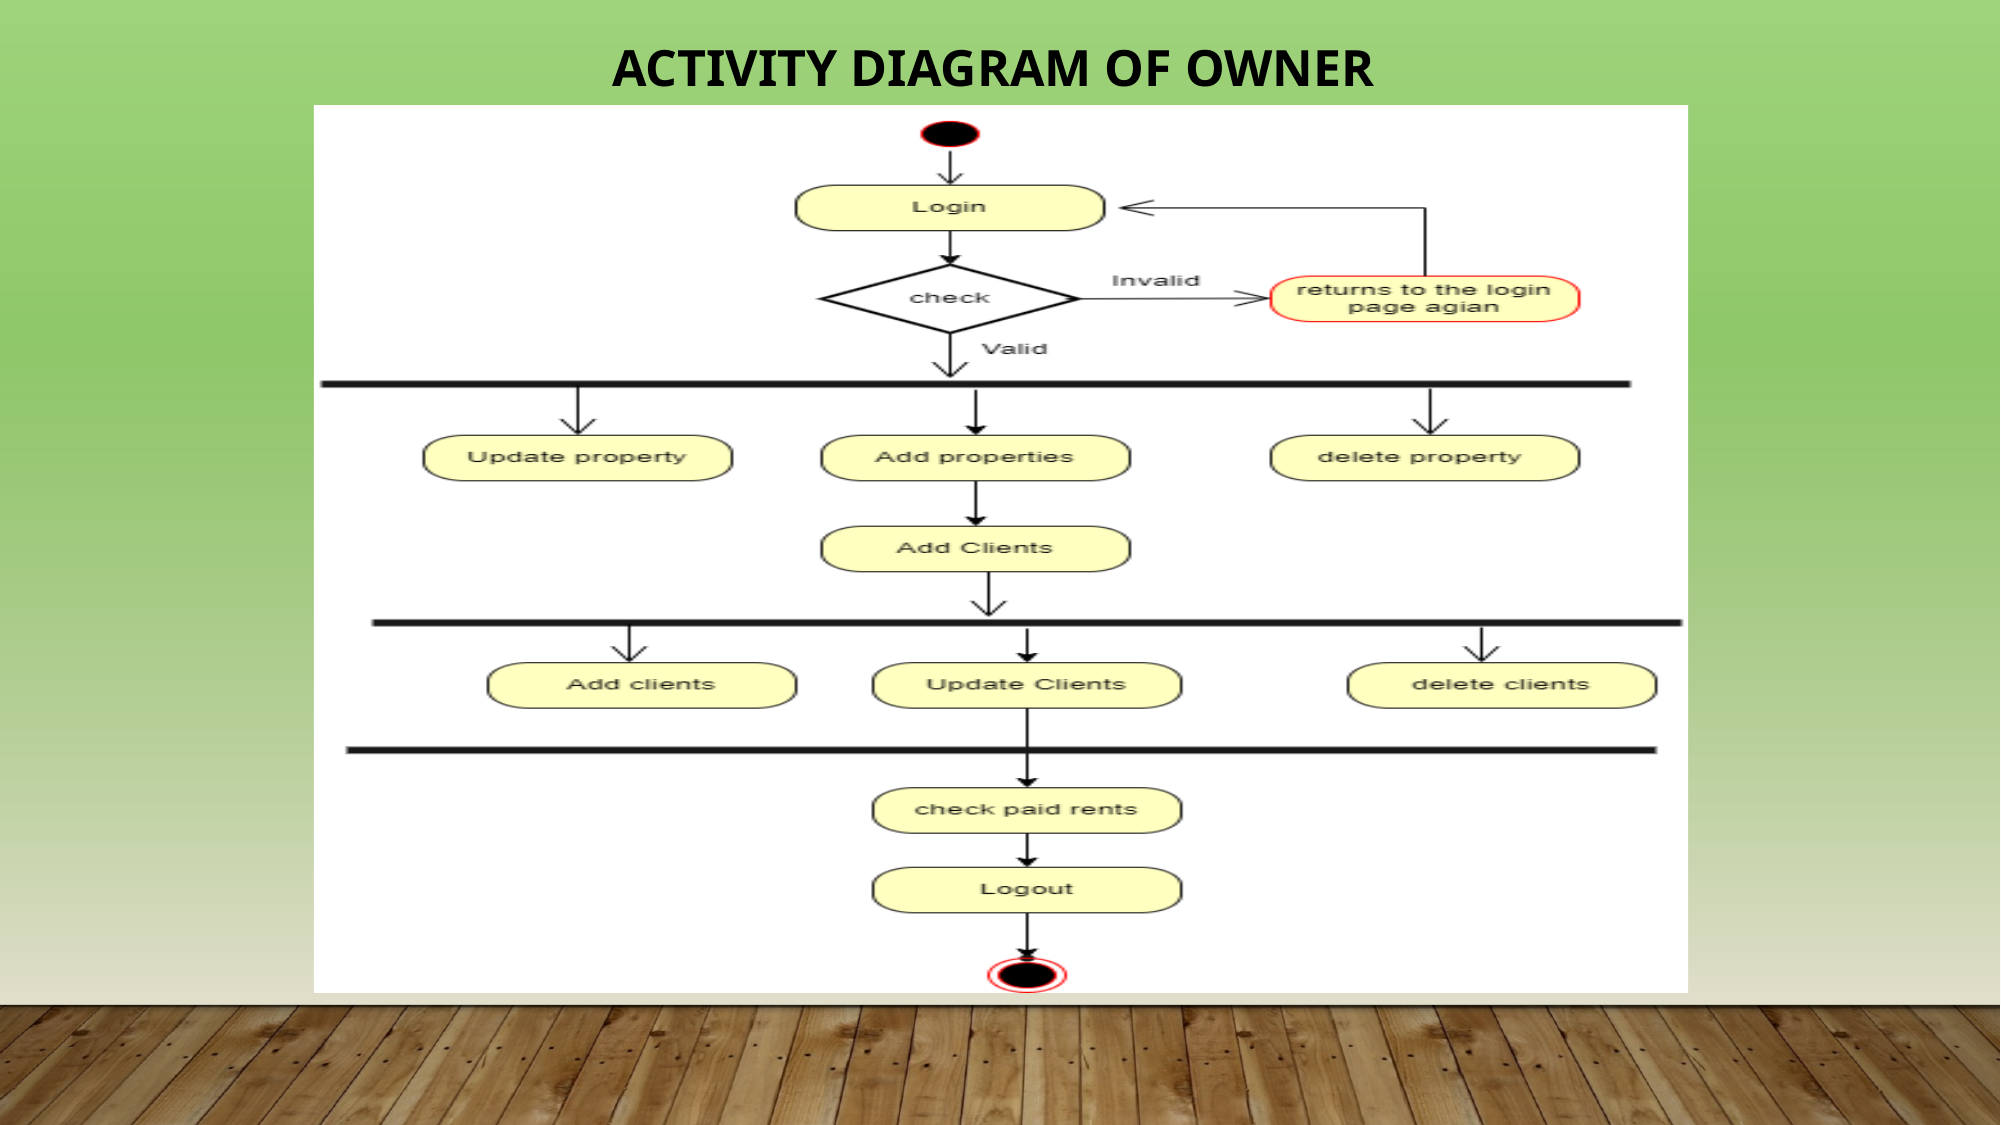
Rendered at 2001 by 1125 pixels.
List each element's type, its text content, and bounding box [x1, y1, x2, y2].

text_box ACTIVITY DIAGRAM OF OWNER [584, 29, 1491, 104]
picture [0, 1005, 2000, 1125]
picture [313, 104, 1689, 993]
